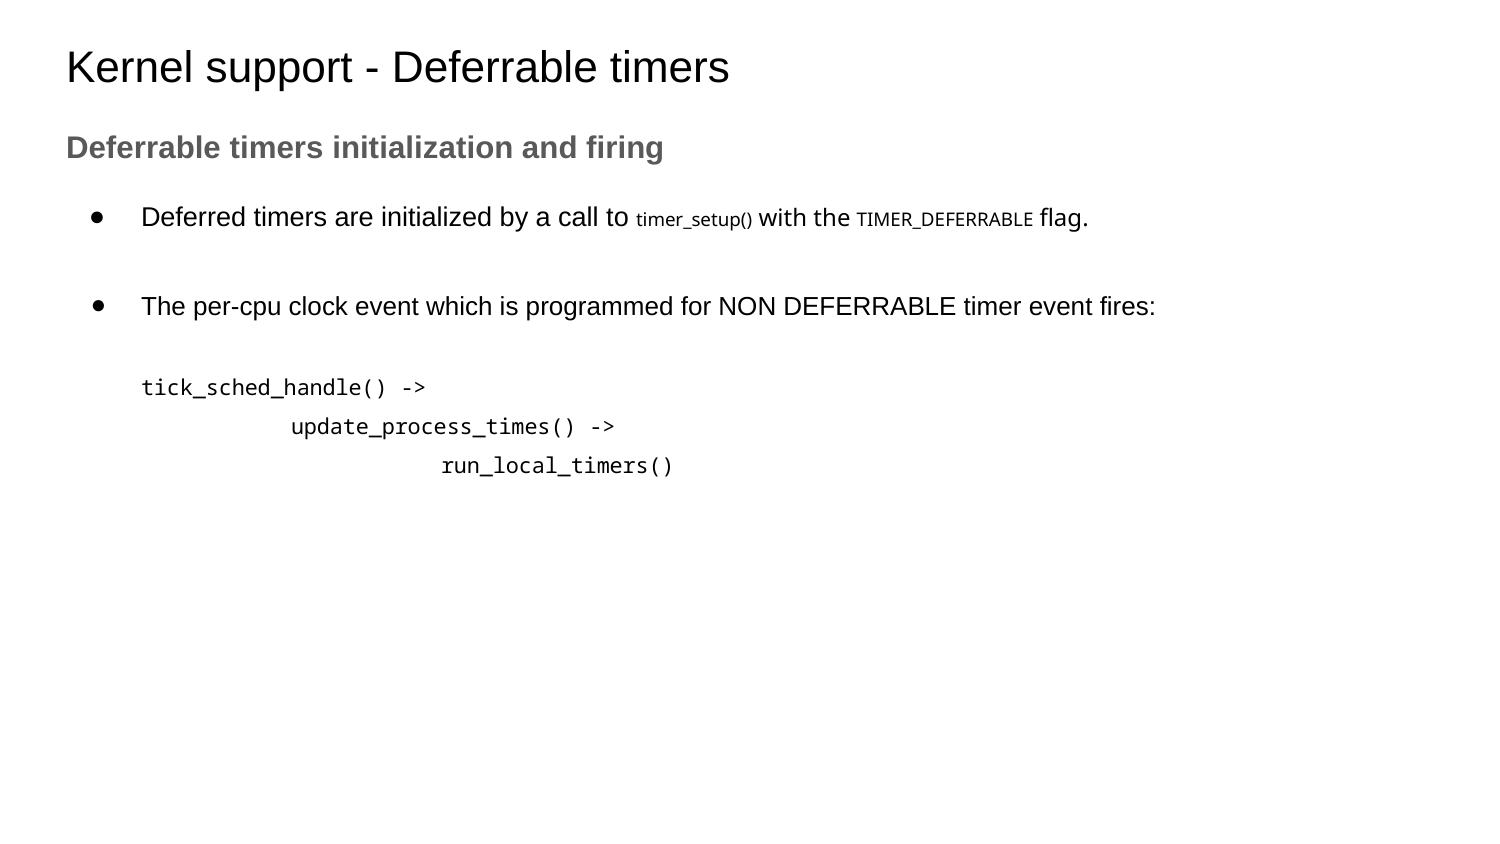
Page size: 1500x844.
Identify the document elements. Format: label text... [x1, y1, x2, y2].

text_box Deferrable timers initialization and firing Deferred timers are initialized by a call to timer_setup() with the TIMER_DEFERRABLE flag. The per-cpu clock event which is programmed for NON DEFERRABLE timer event fires: tick_sched_handle() -> update_process_times() -> run_local_timers() [51, 111, 1263, 523]
title Kernel support - Deferrable timers [51, 23, 1449, 117]
